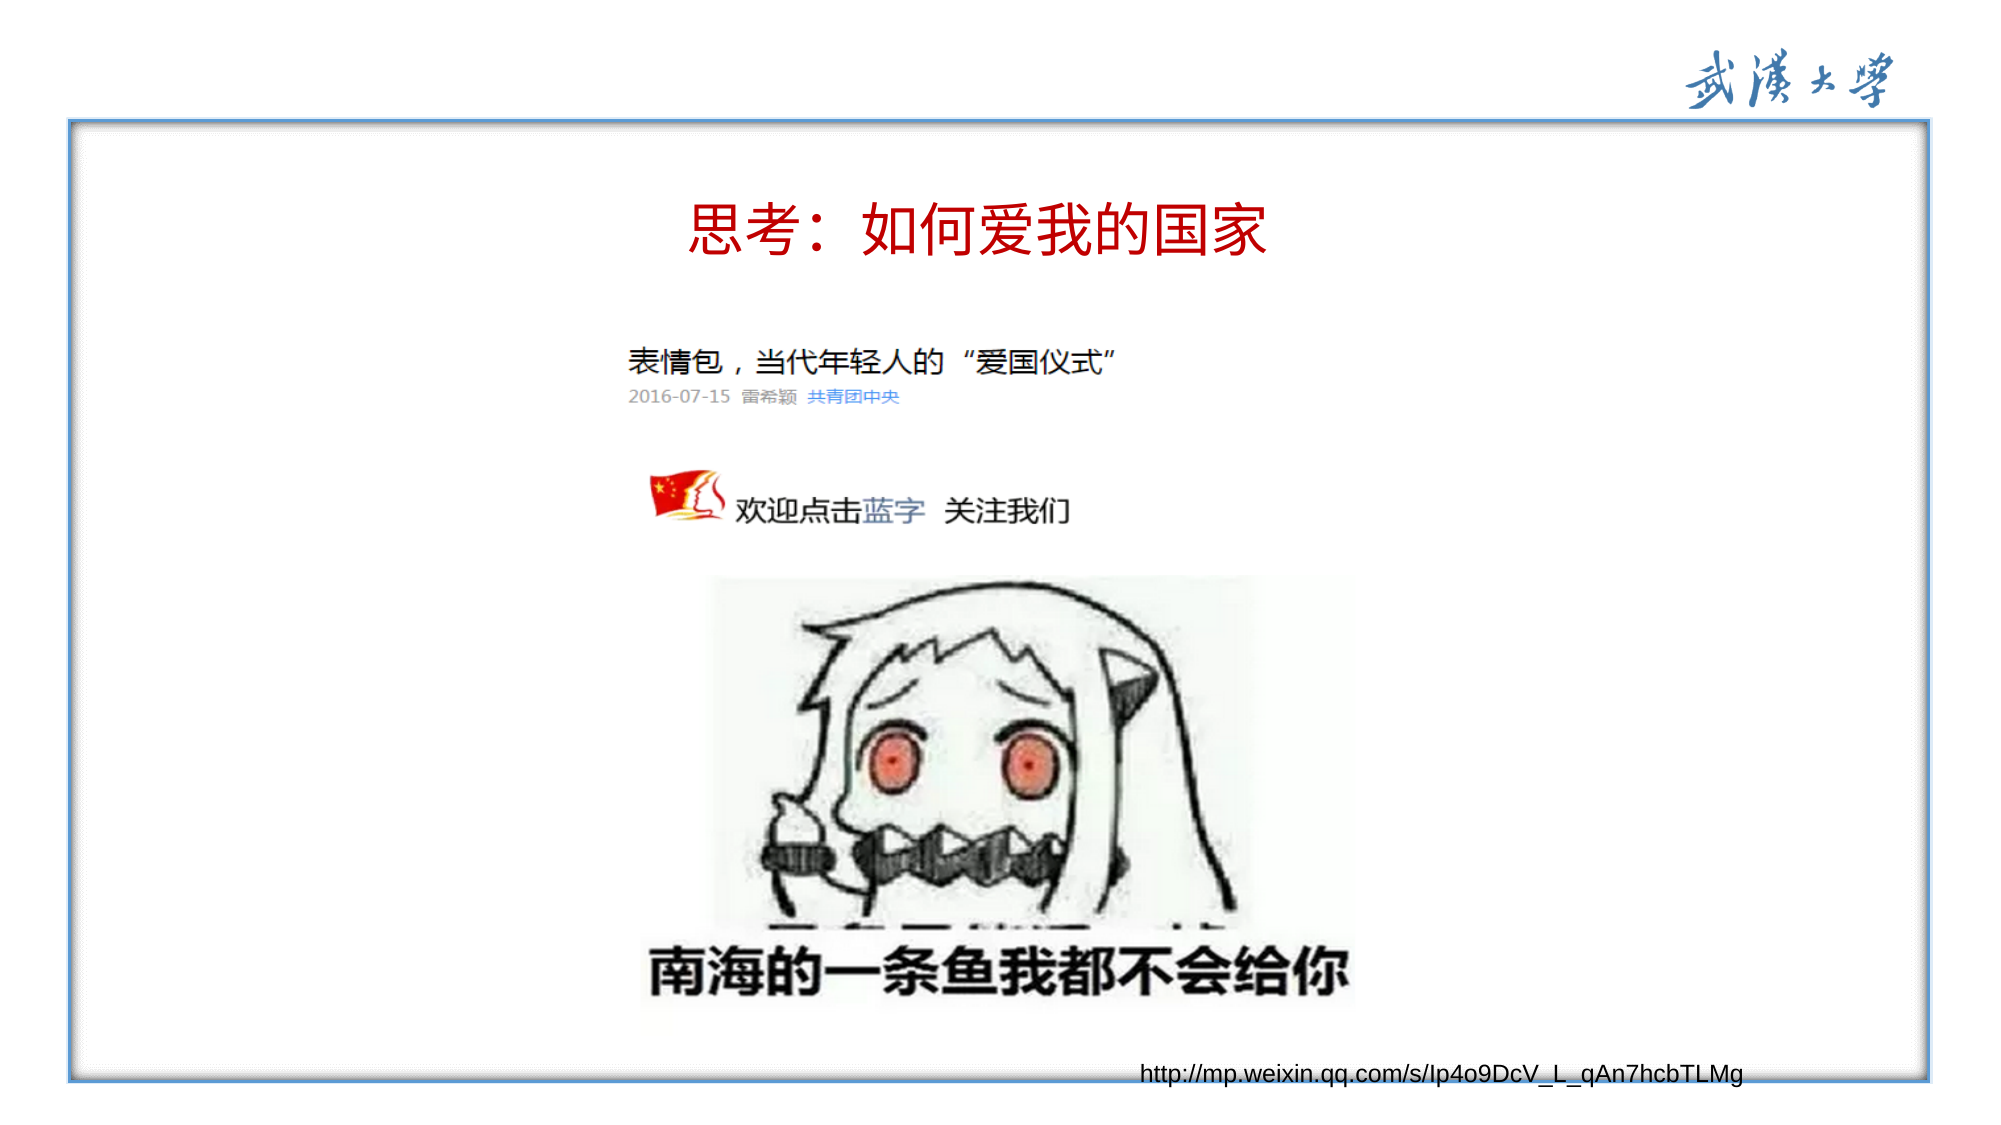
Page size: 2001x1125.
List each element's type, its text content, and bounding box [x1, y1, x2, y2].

picture [66, 117, 1933, 1084]
text_box http://mp.weixin.qq.com/s/Ip4o9DcV_L_qAn7hcbTLMg [1124, 1050, 2000, 1095]
text_box 思考：如何爱我的国家 [671, 185, 2000, 271]
